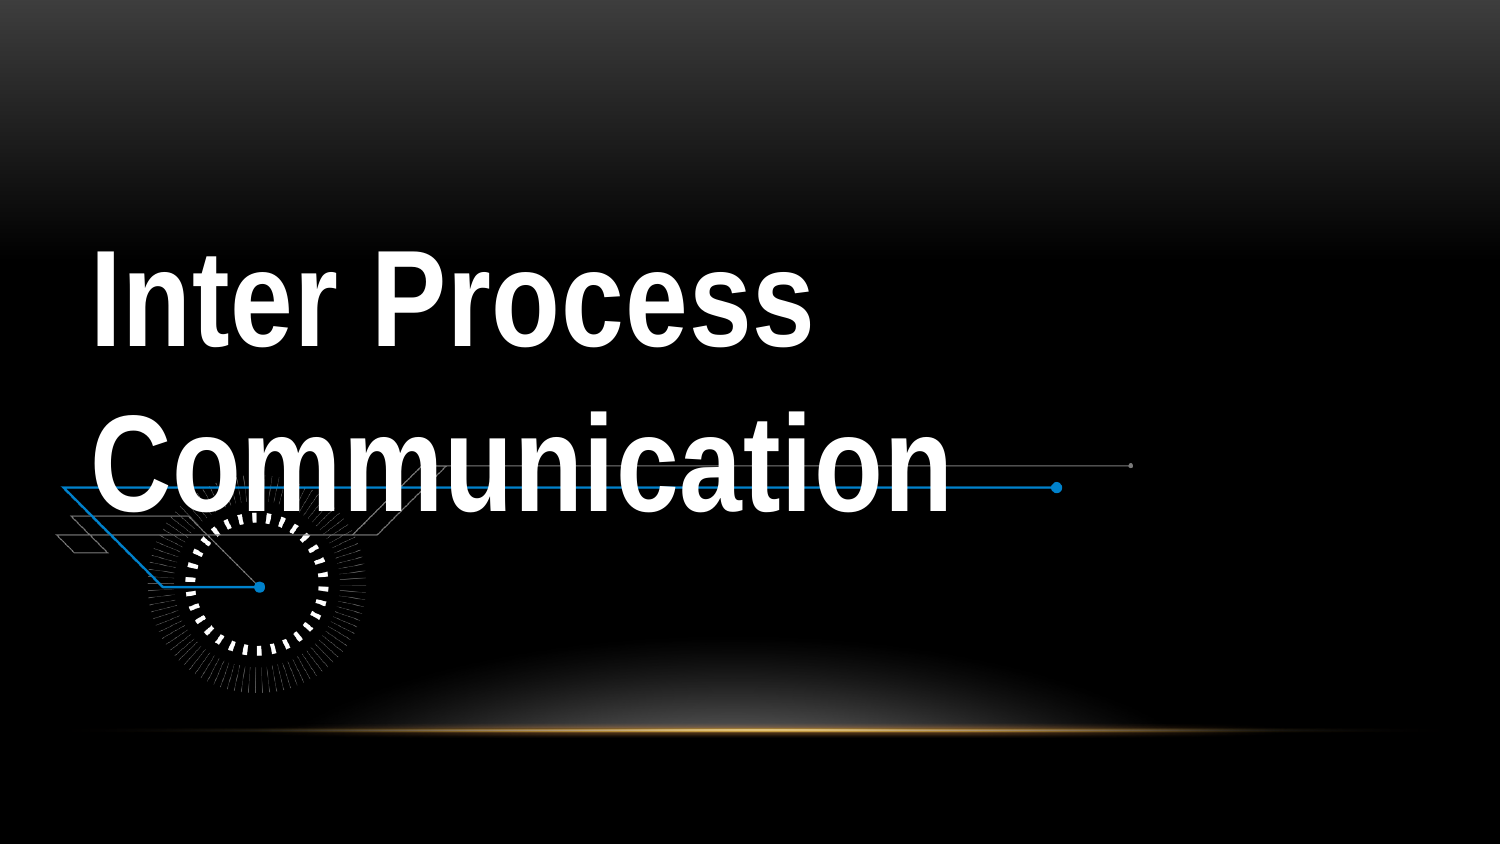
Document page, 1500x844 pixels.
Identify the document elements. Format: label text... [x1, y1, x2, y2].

title Inter Process Communication [75, 290, 1425, 459]
picture [0, 0, 1500, 844]
